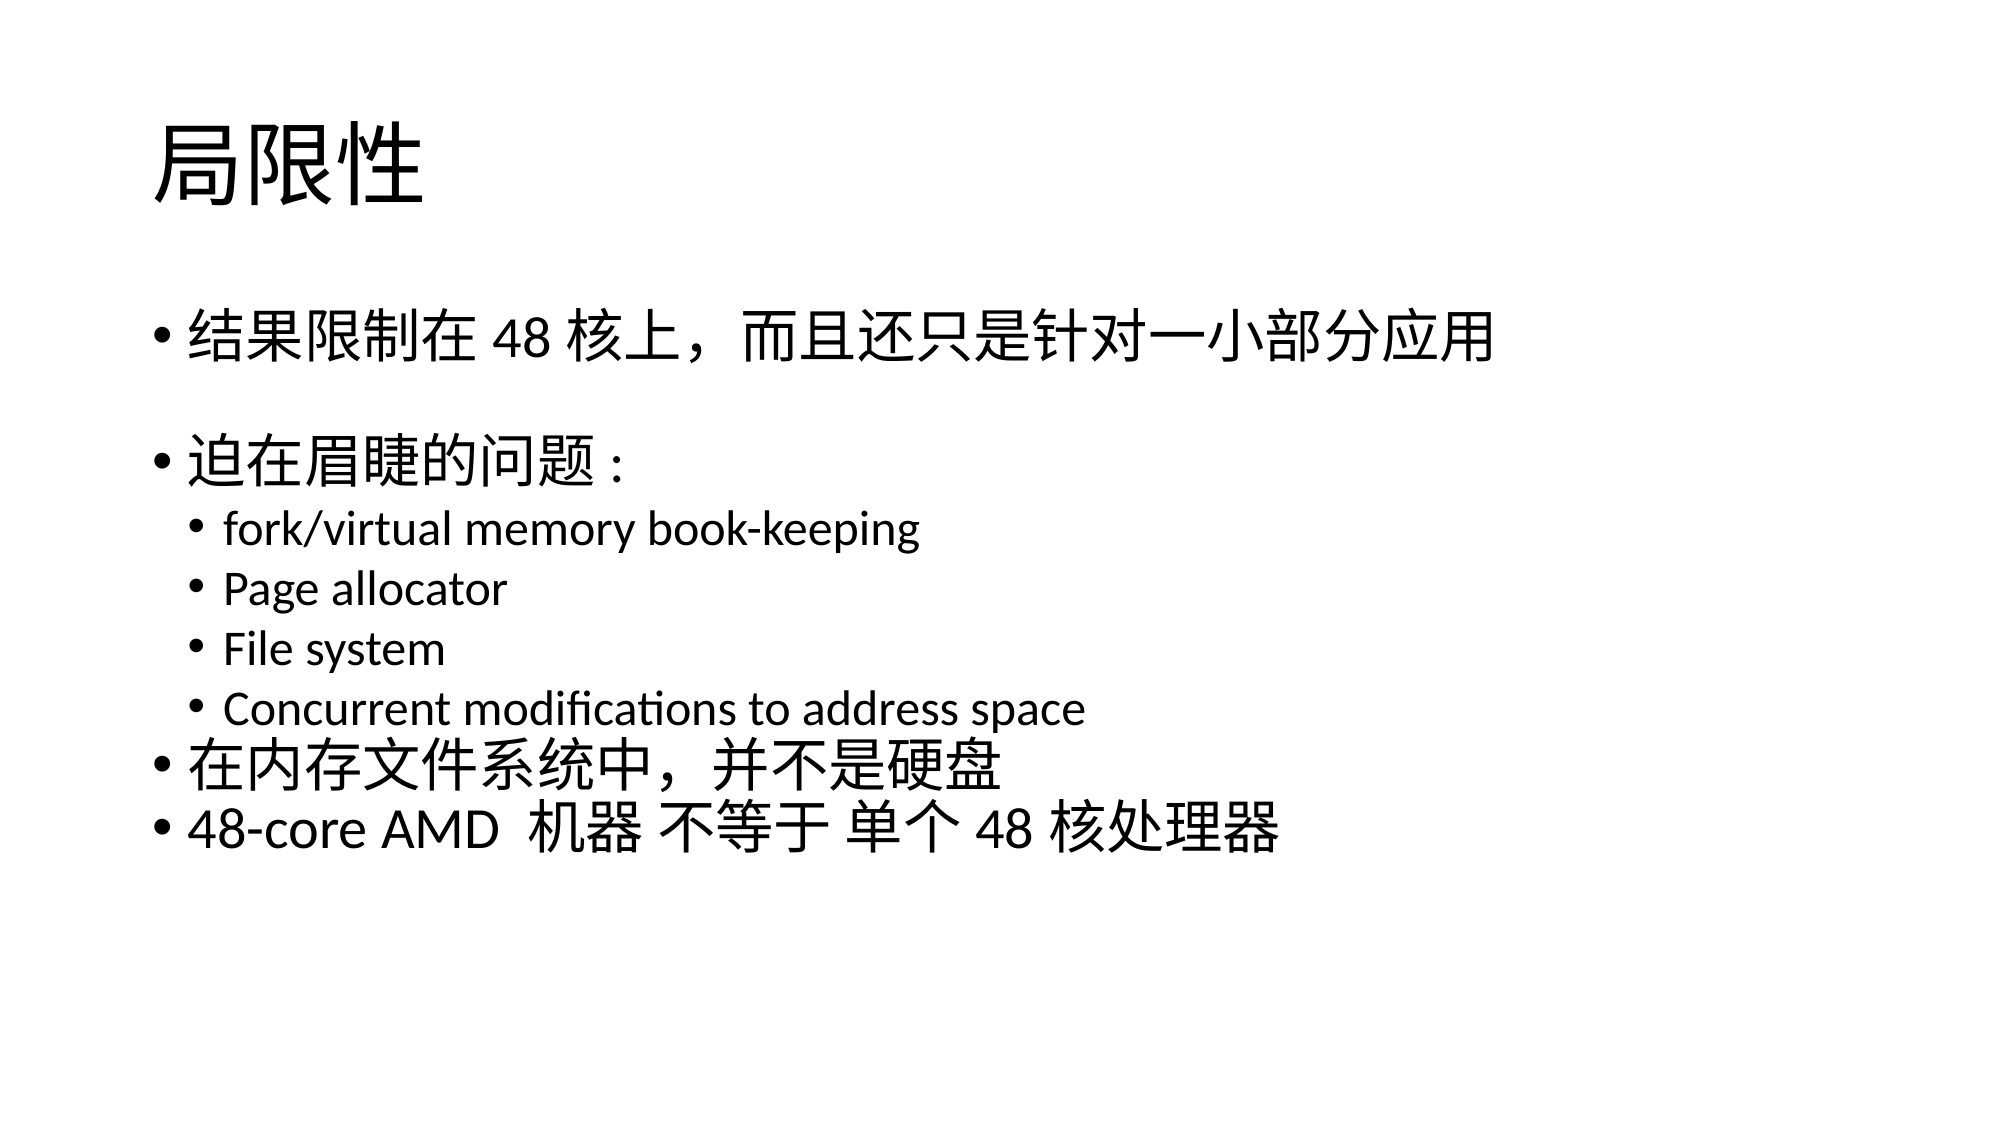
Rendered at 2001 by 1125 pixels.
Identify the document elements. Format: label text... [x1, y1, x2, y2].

text_box 结果限制在48核上，而且还只是针对一小部分应用 迫在眉睫的问题: fork/virtual memory book-keeping Page allocator File system Concurrent modifications to address space 在内存文件系统中，并不是硬盘 48-core AMD 机器 不等于 单个48核处理器 [137, 299, 1863, 1014]
text_box 局限性 [137, 59, 1863, 278]
